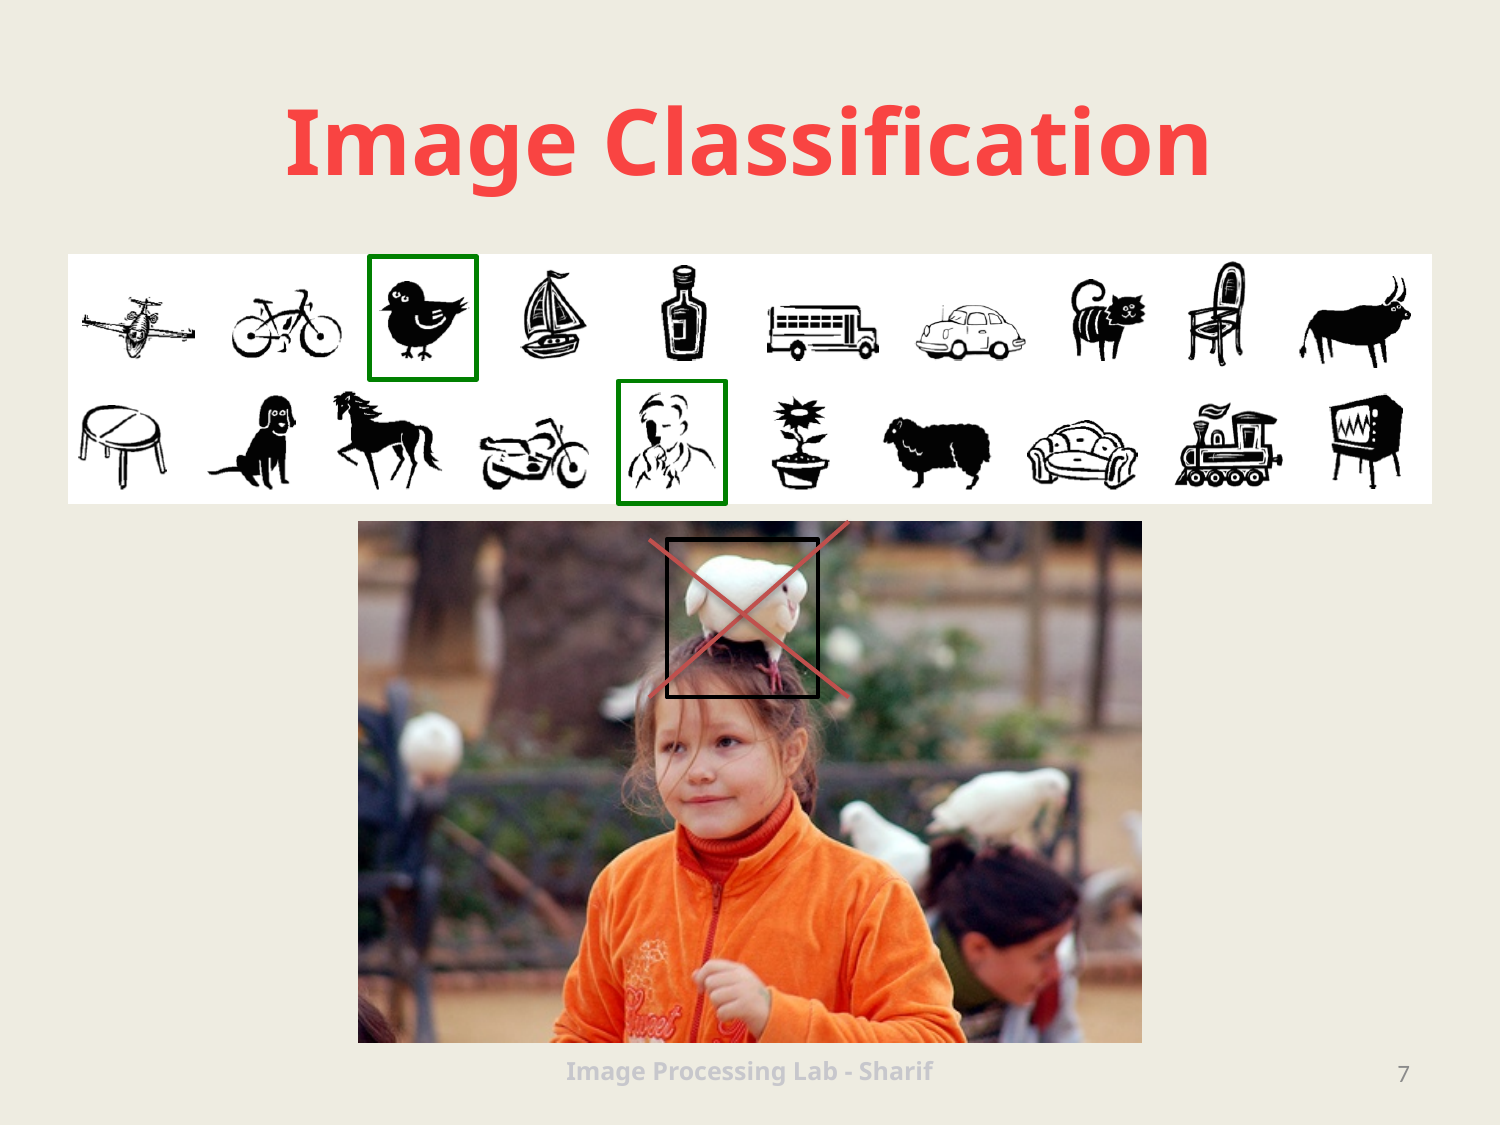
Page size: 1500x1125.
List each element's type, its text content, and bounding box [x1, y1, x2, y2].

picture [358, 521, 1142, 1043]
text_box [648, 539, 849, 698]
slide_number 7 [1074, 1042, 1425, 1103]
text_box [648, 521, 849, 538]
title Image Classification [75, 45, 1425, 233]
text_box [67, 254, 1433, 504]
footer Image Processing Lab - Sharif [512, 1051, 988, 1103]
